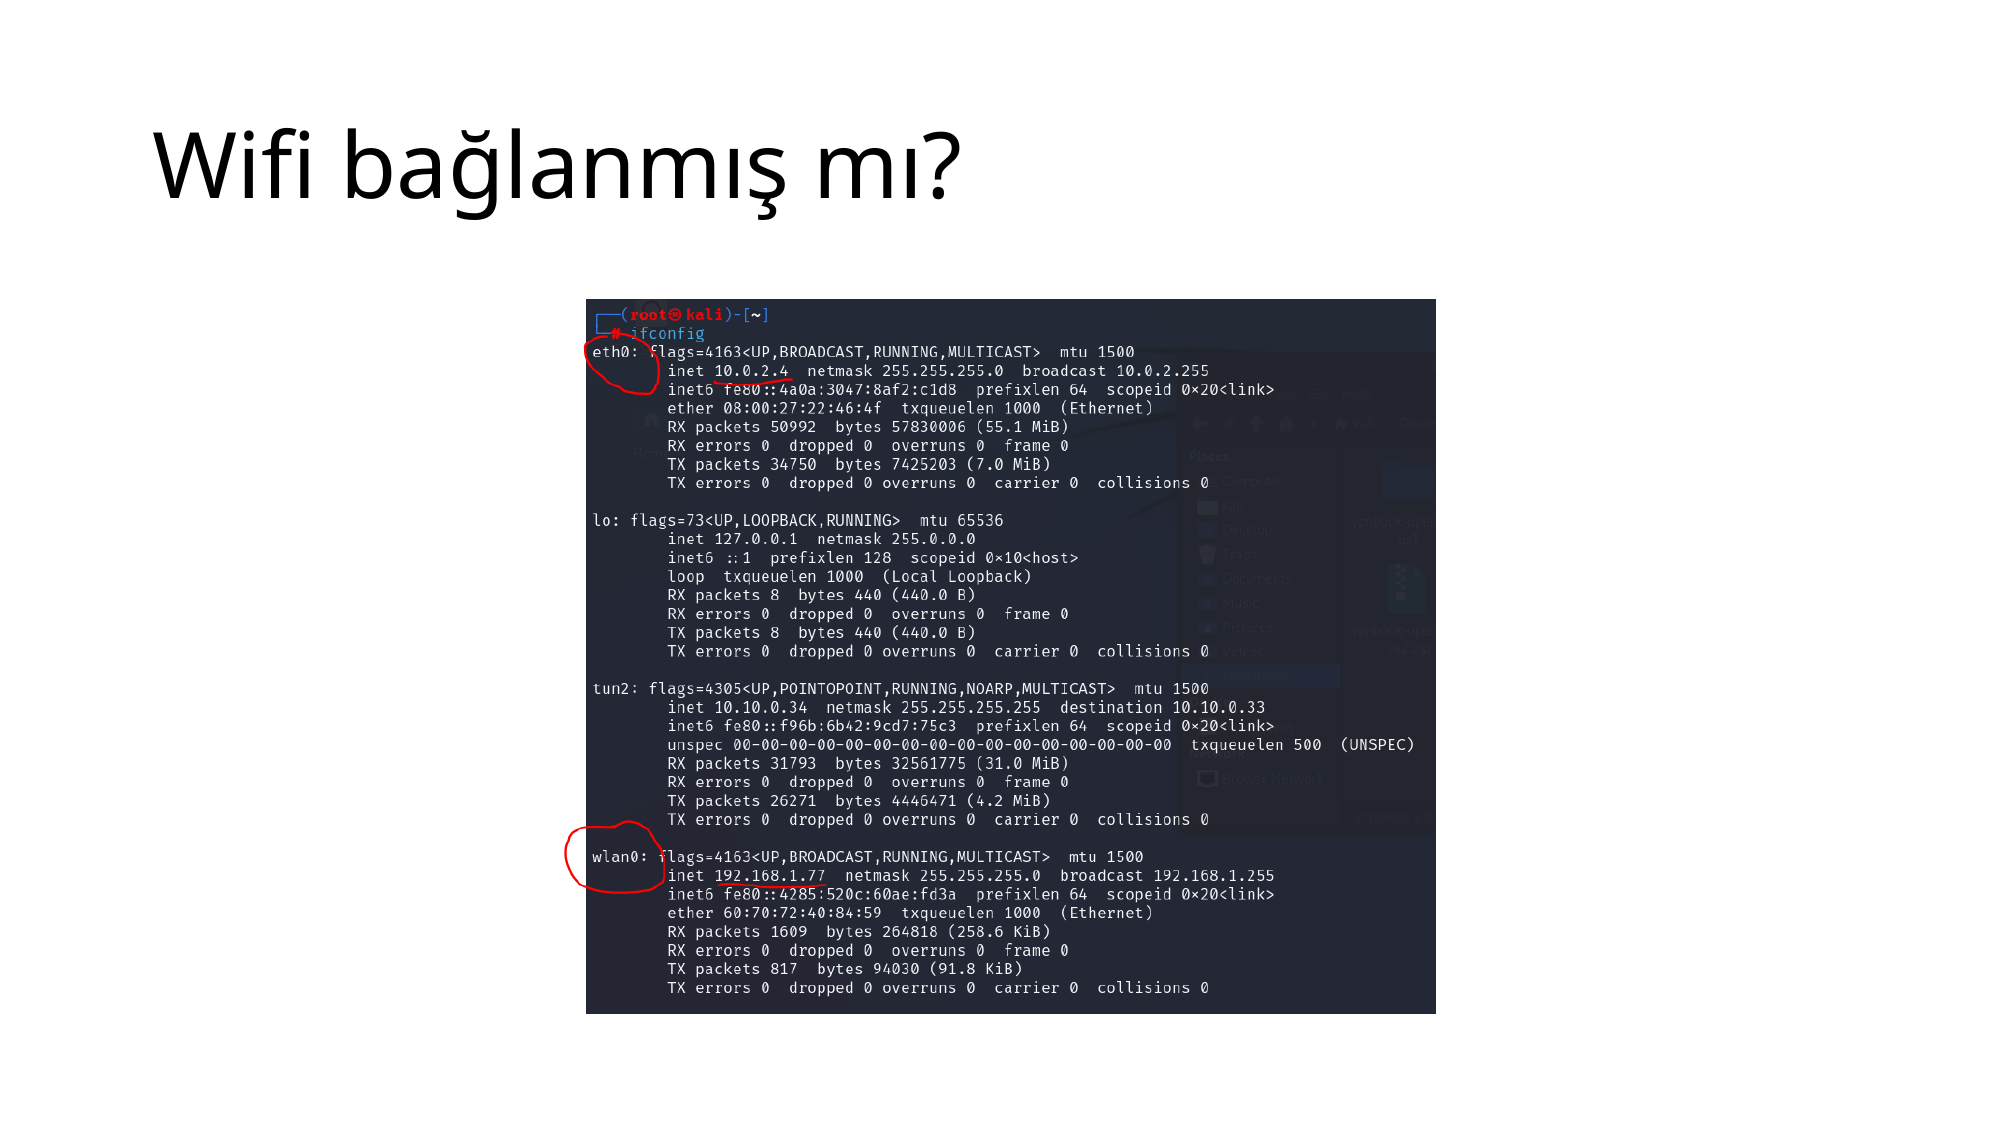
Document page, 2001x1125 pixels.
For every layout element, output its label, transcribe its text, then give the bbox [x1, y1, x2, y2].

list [564, 299, 1436, 1014]
title Wifi bağlanmış mı? [137, 59, 1863, 278]
